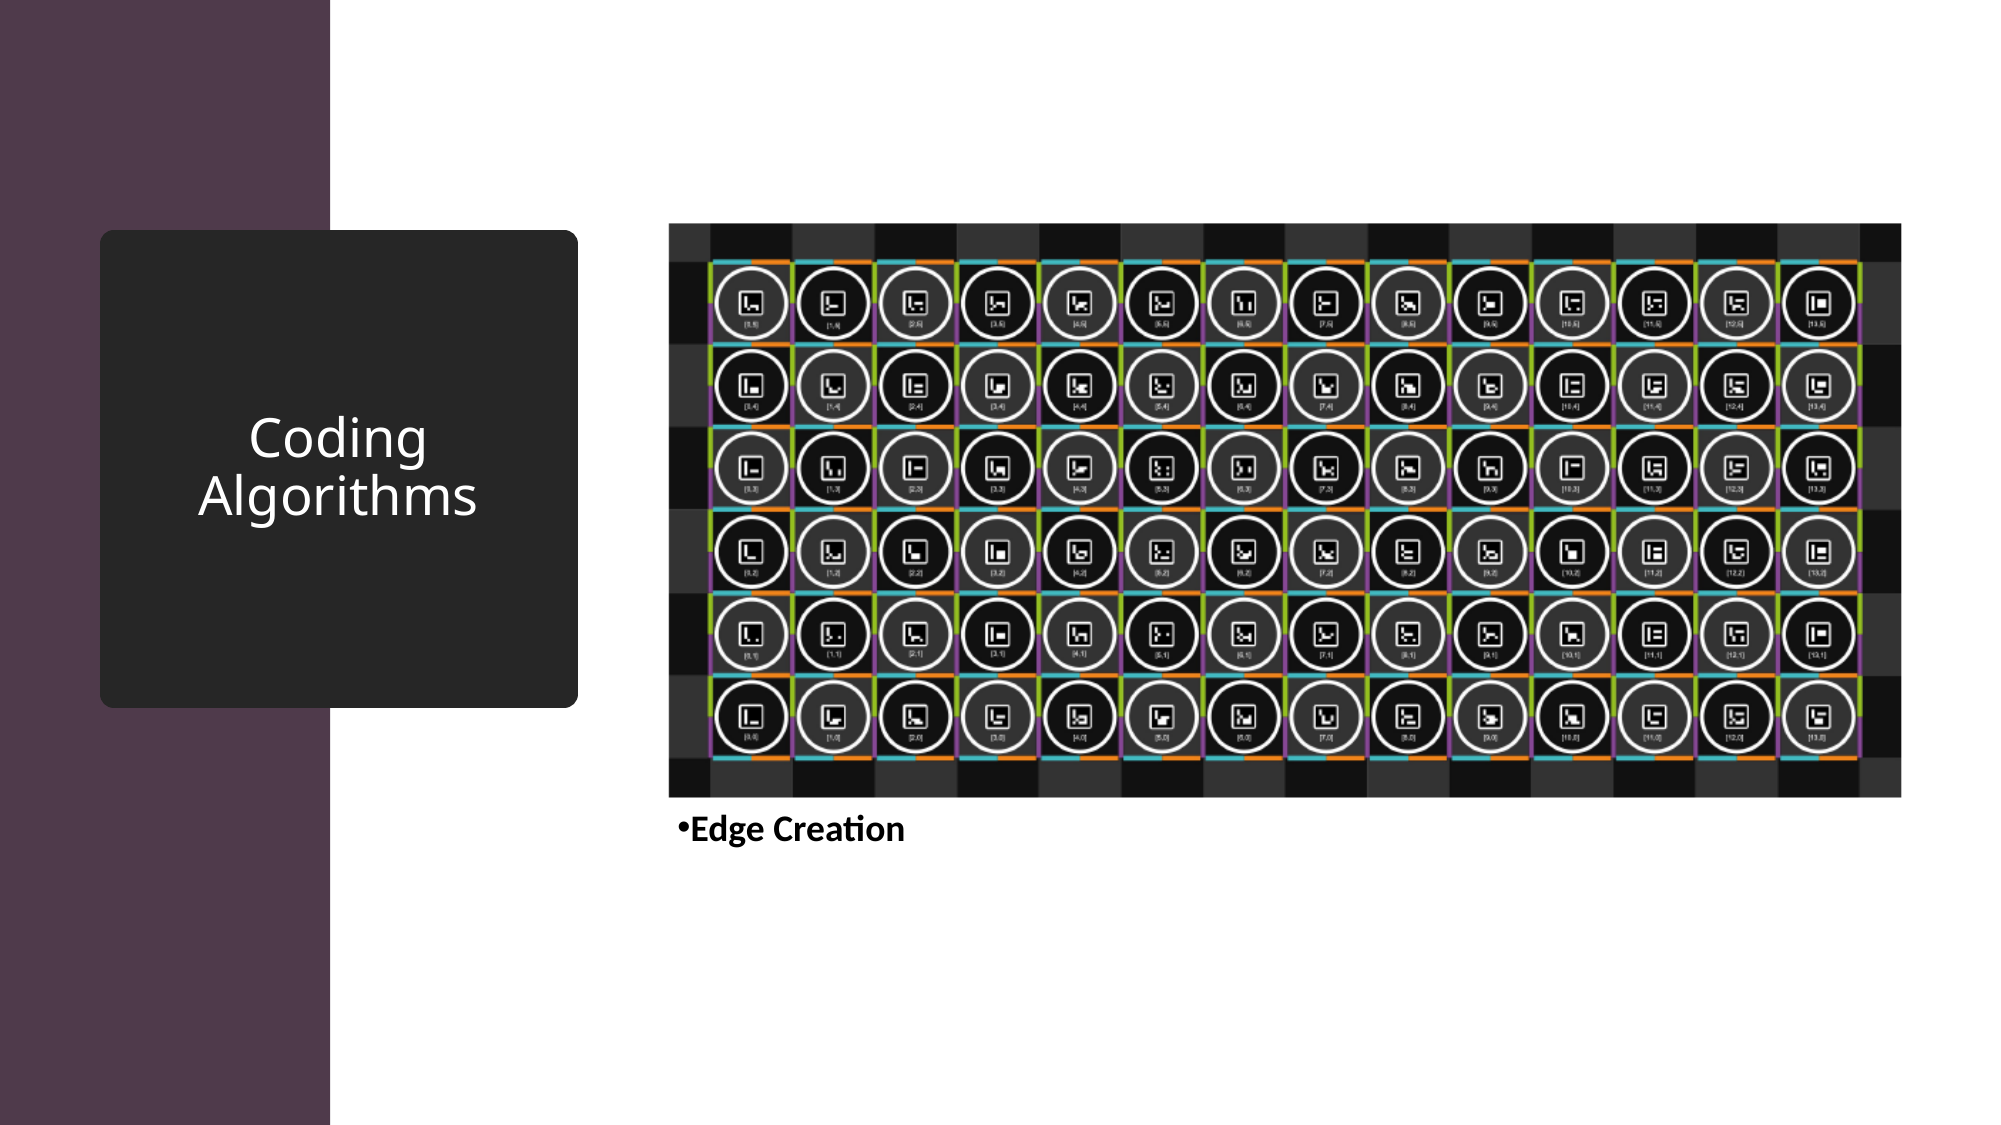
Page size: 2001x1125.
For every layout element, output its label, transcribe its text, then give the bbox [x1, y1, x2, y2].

text_box Edge Creation [662, 802, 1842, 1014]
text_box [0, 0, 331, 1125]
title Coding Algorithms [113, 243, 564, 694]
picture [662, 215, 1910, 802]
